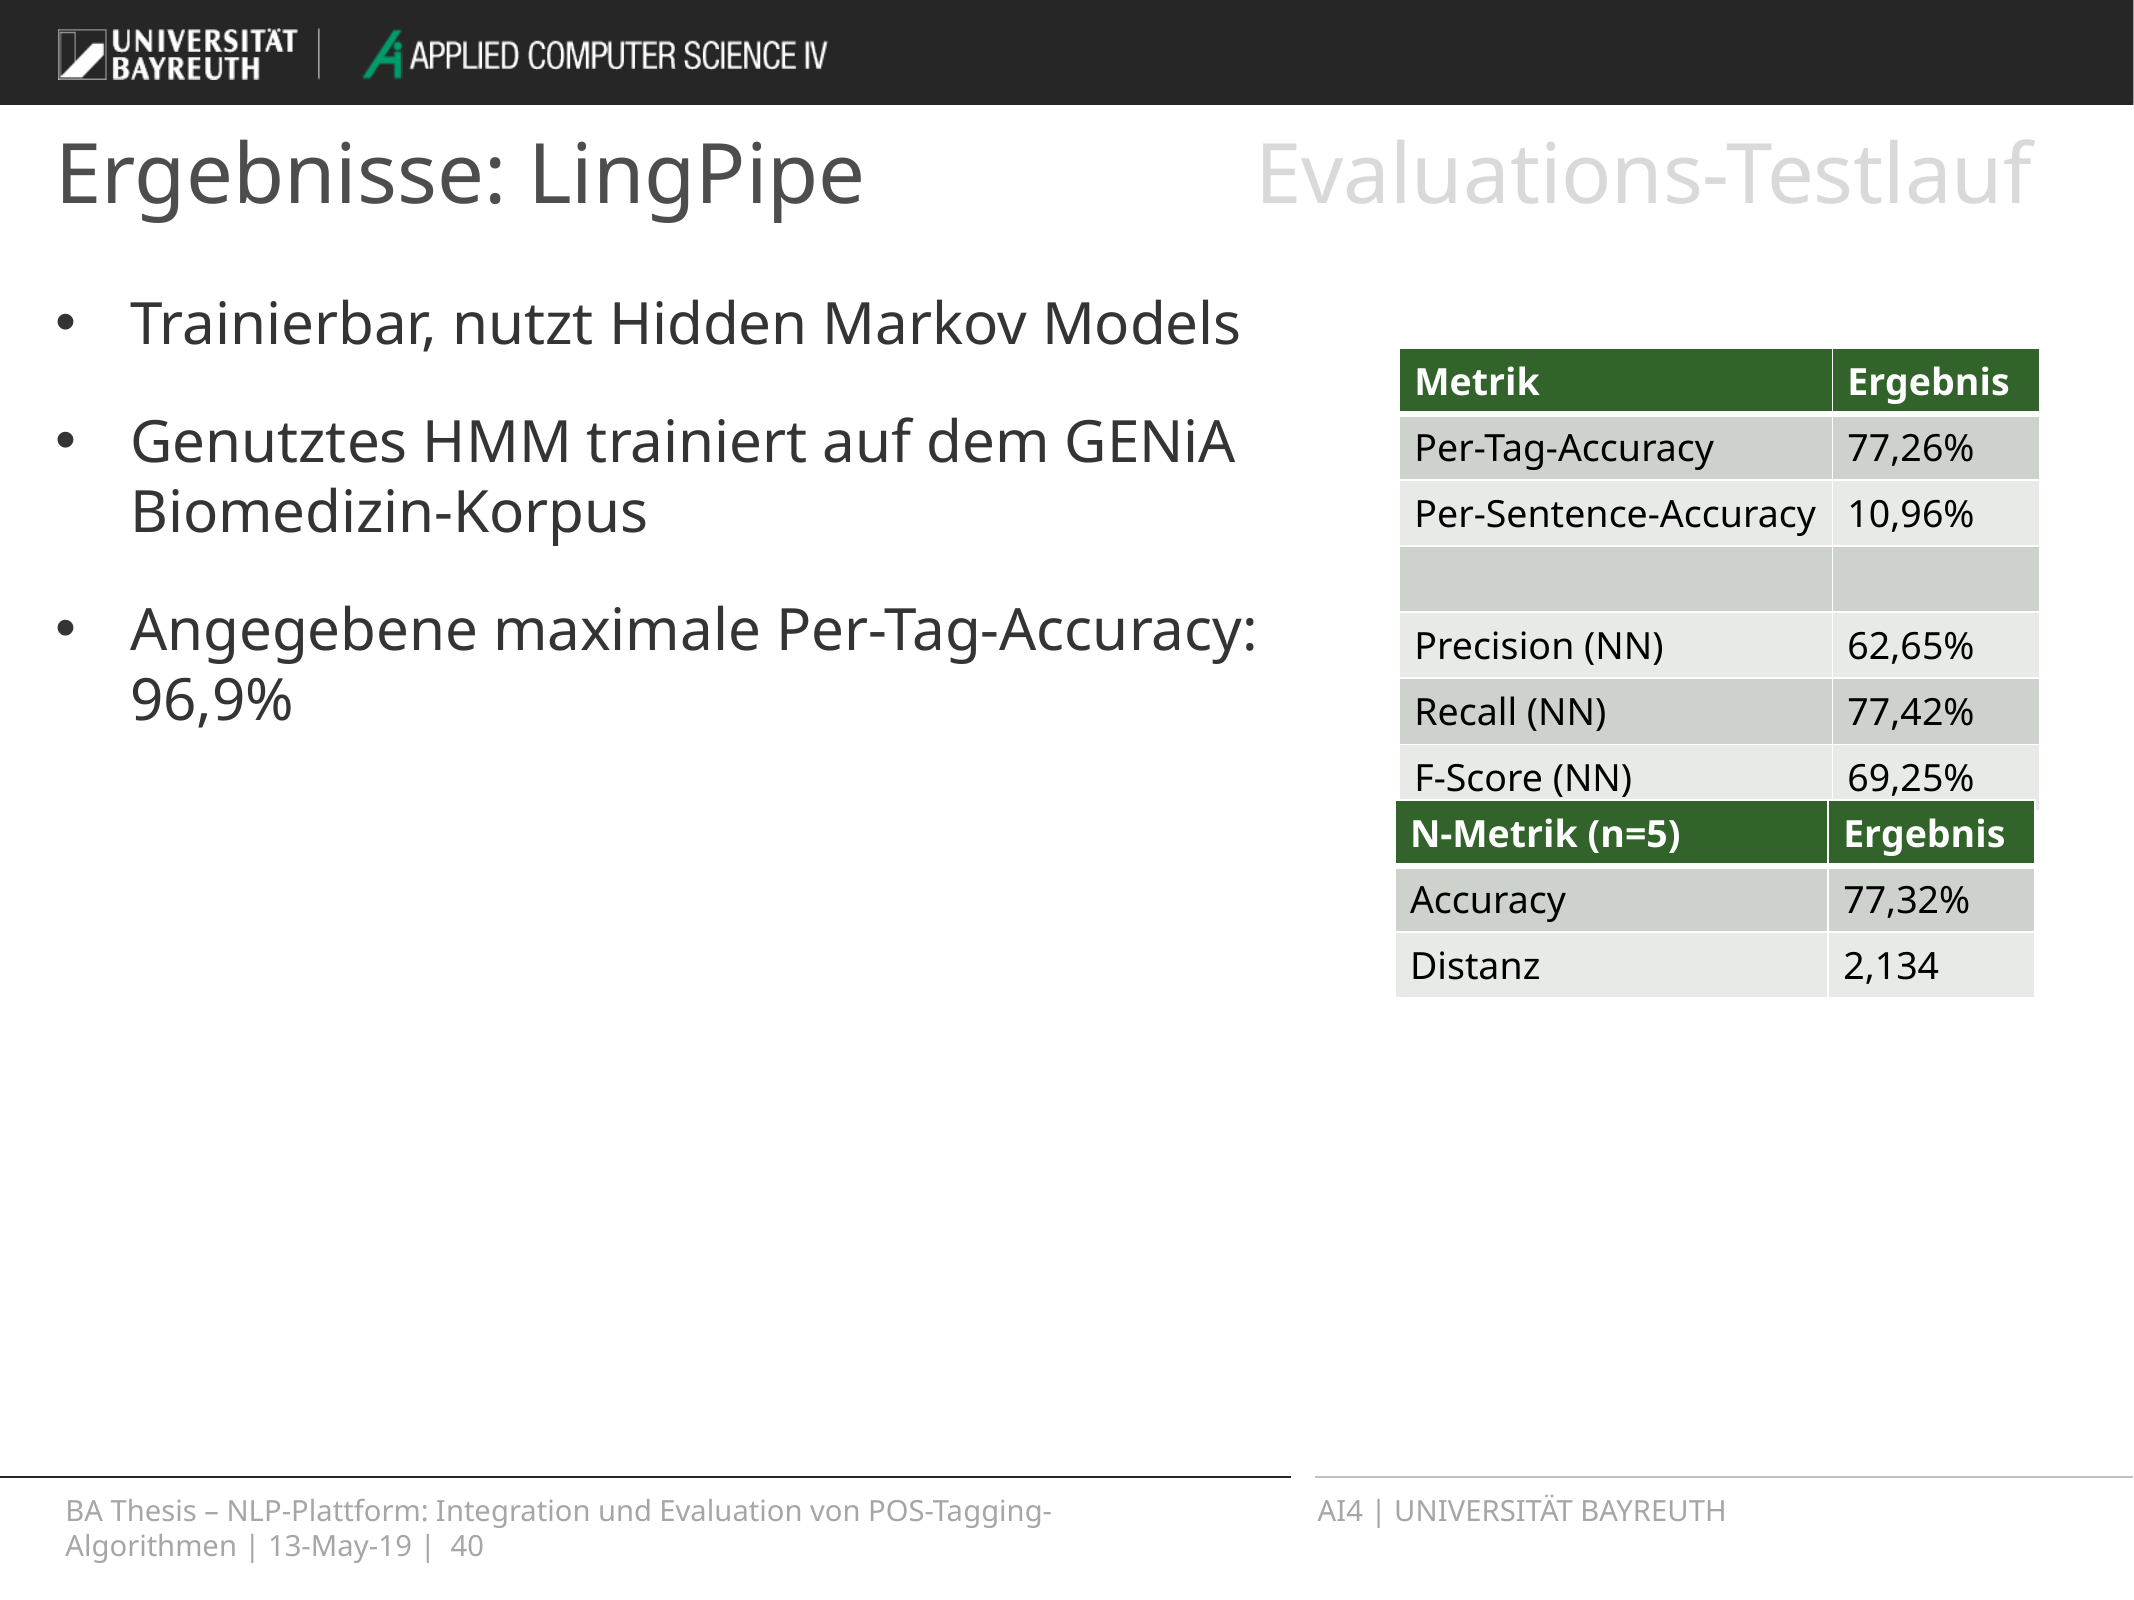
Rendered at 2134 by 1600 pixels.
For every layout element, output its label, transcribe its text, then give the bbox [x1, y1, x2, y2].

table_cell 62,65% [1833, 613, 2039, 677]
title Ergebnisse: LingPipe [49, 107, 2040, 233]
table_cell 2,134 [1829, 933, 2034, 997]
table_cell Accuracy [1396, 869, 1827, 931]
picture [58, 28, 335, 80]
picture [357, 27, 831, 82]
table_cell 77,32% [1829, 869, 2034, 931]
table_cell 77,42% [1833, 679, 2039, 744]
table_cell 69,25% [1833, 745, 2039, 810]
table_header Ergebnis [1833, 349, 2039, 411]
list Trainierbar, nutzt Hidden Markov Models Genutztes HMM trainiert auf dem GENiA Biomedizin-Korpus Angegebene maximale Per-Tag-Accuracy: 96,9% [49, 280, 2036, 1427]
table_cell Per-Tag-Accuracy [1400, 417, 1832, 479]
table_cell 77,26% [1833, 417, 2039, 479]
table_cell Per-Sentence-Accuracy [1400, 481, 1832, 545]
table_cell F-Score (NN) [1400, 745, 1832, 799]
table_cell Recall (NN) [1400, 679, 1832, 744]
table_cell 10,96% [1833, 481, 2039, 545]
table_header N-Metrik (n=5) [1396, 801, 1827, 863]
table_header Ergebnis [1829, 801, 2034, 863]
table_cell [1833, 547, 2039, 611]
table_header Metrik [1400, 349, 1832, 411]
table_cell Precision (NN) [1400, 613, 1832, 677]
table_cell [1400, 547, 1832, 611]
table_cell Distanz [1396, 933, 1827, 997]
